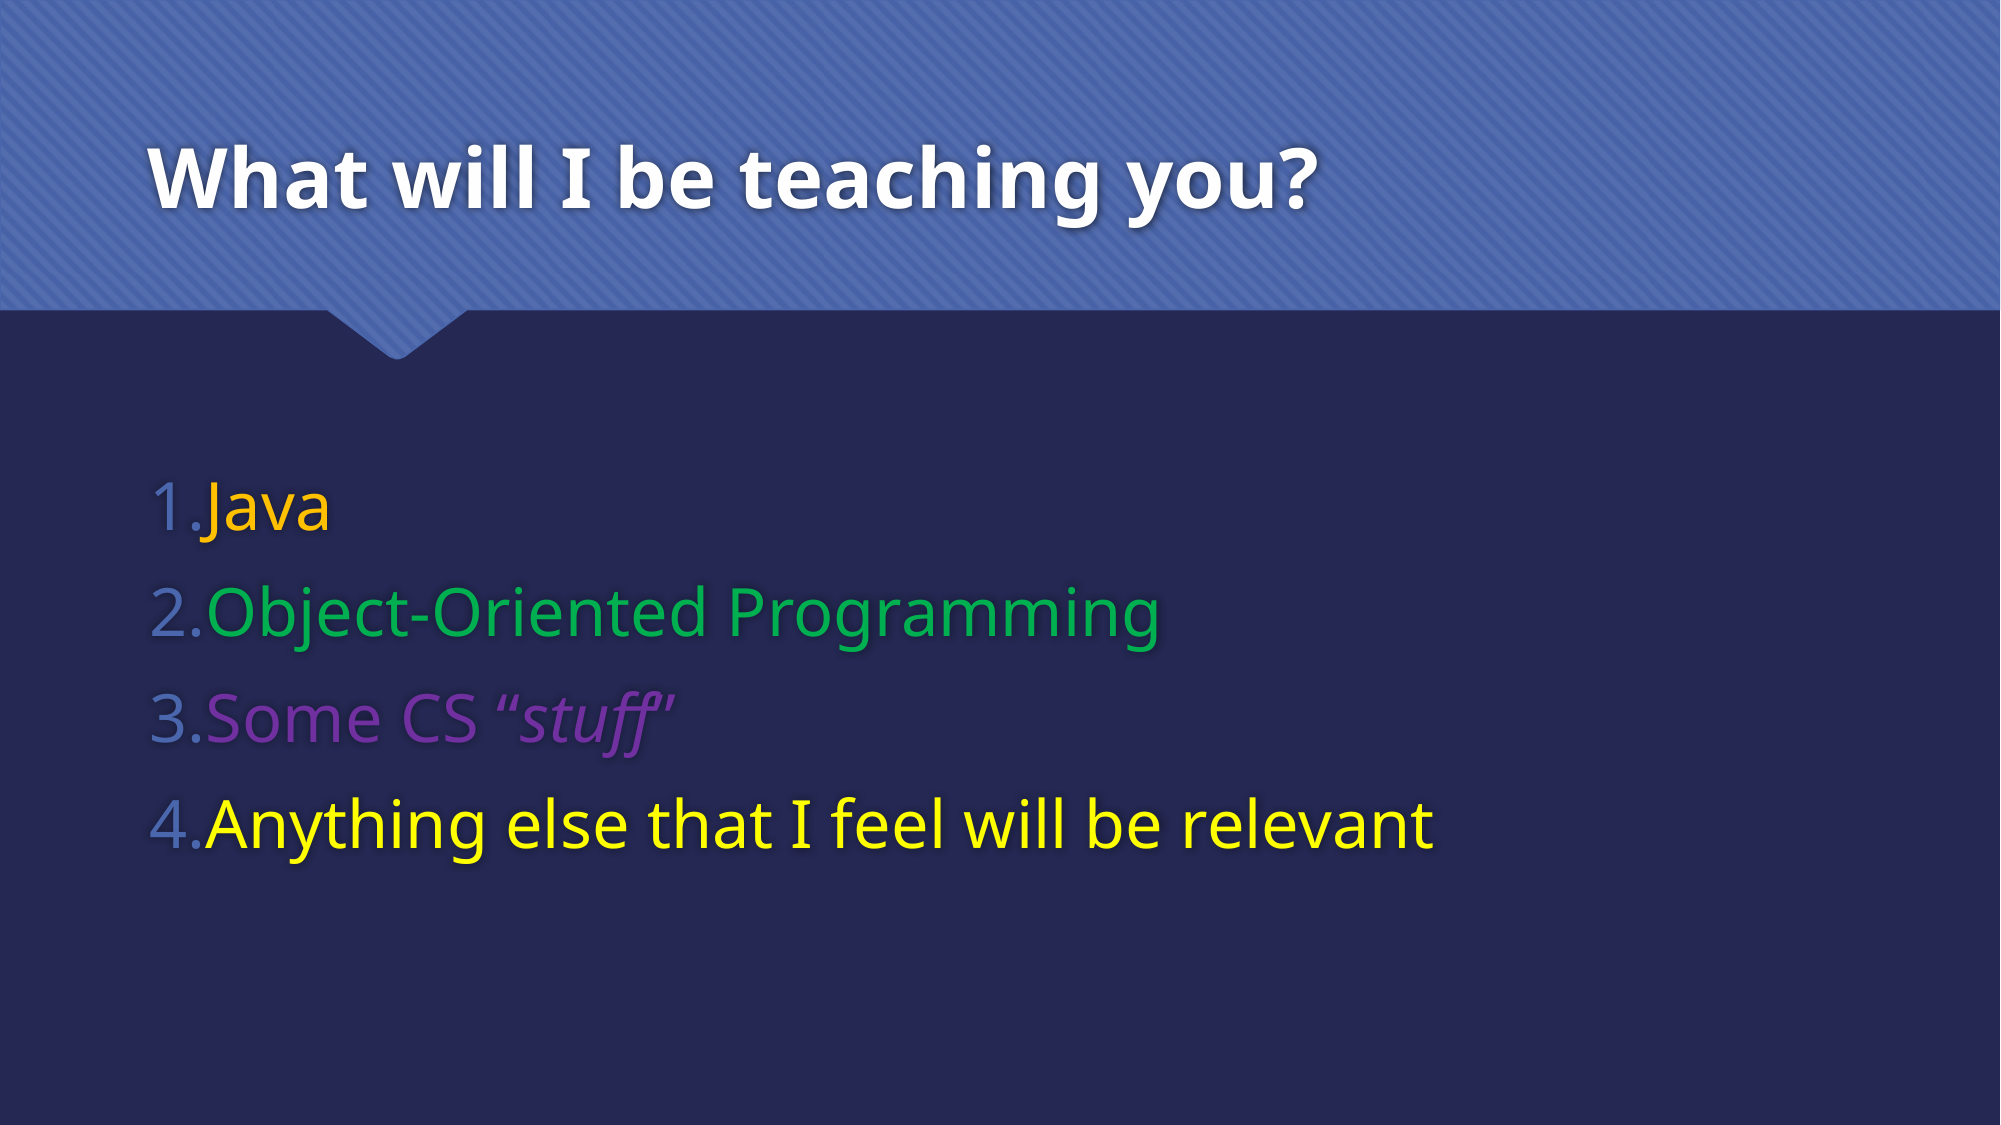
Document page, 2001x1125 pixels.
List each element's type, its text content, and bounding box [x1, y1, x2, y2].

list Java Object-Oriented Programming Some CS “stuff” Anything else that I feel will be relevant [134, 364, 1866, 962]
title What will I be teaching you? [132, 73, 1868, 233]
